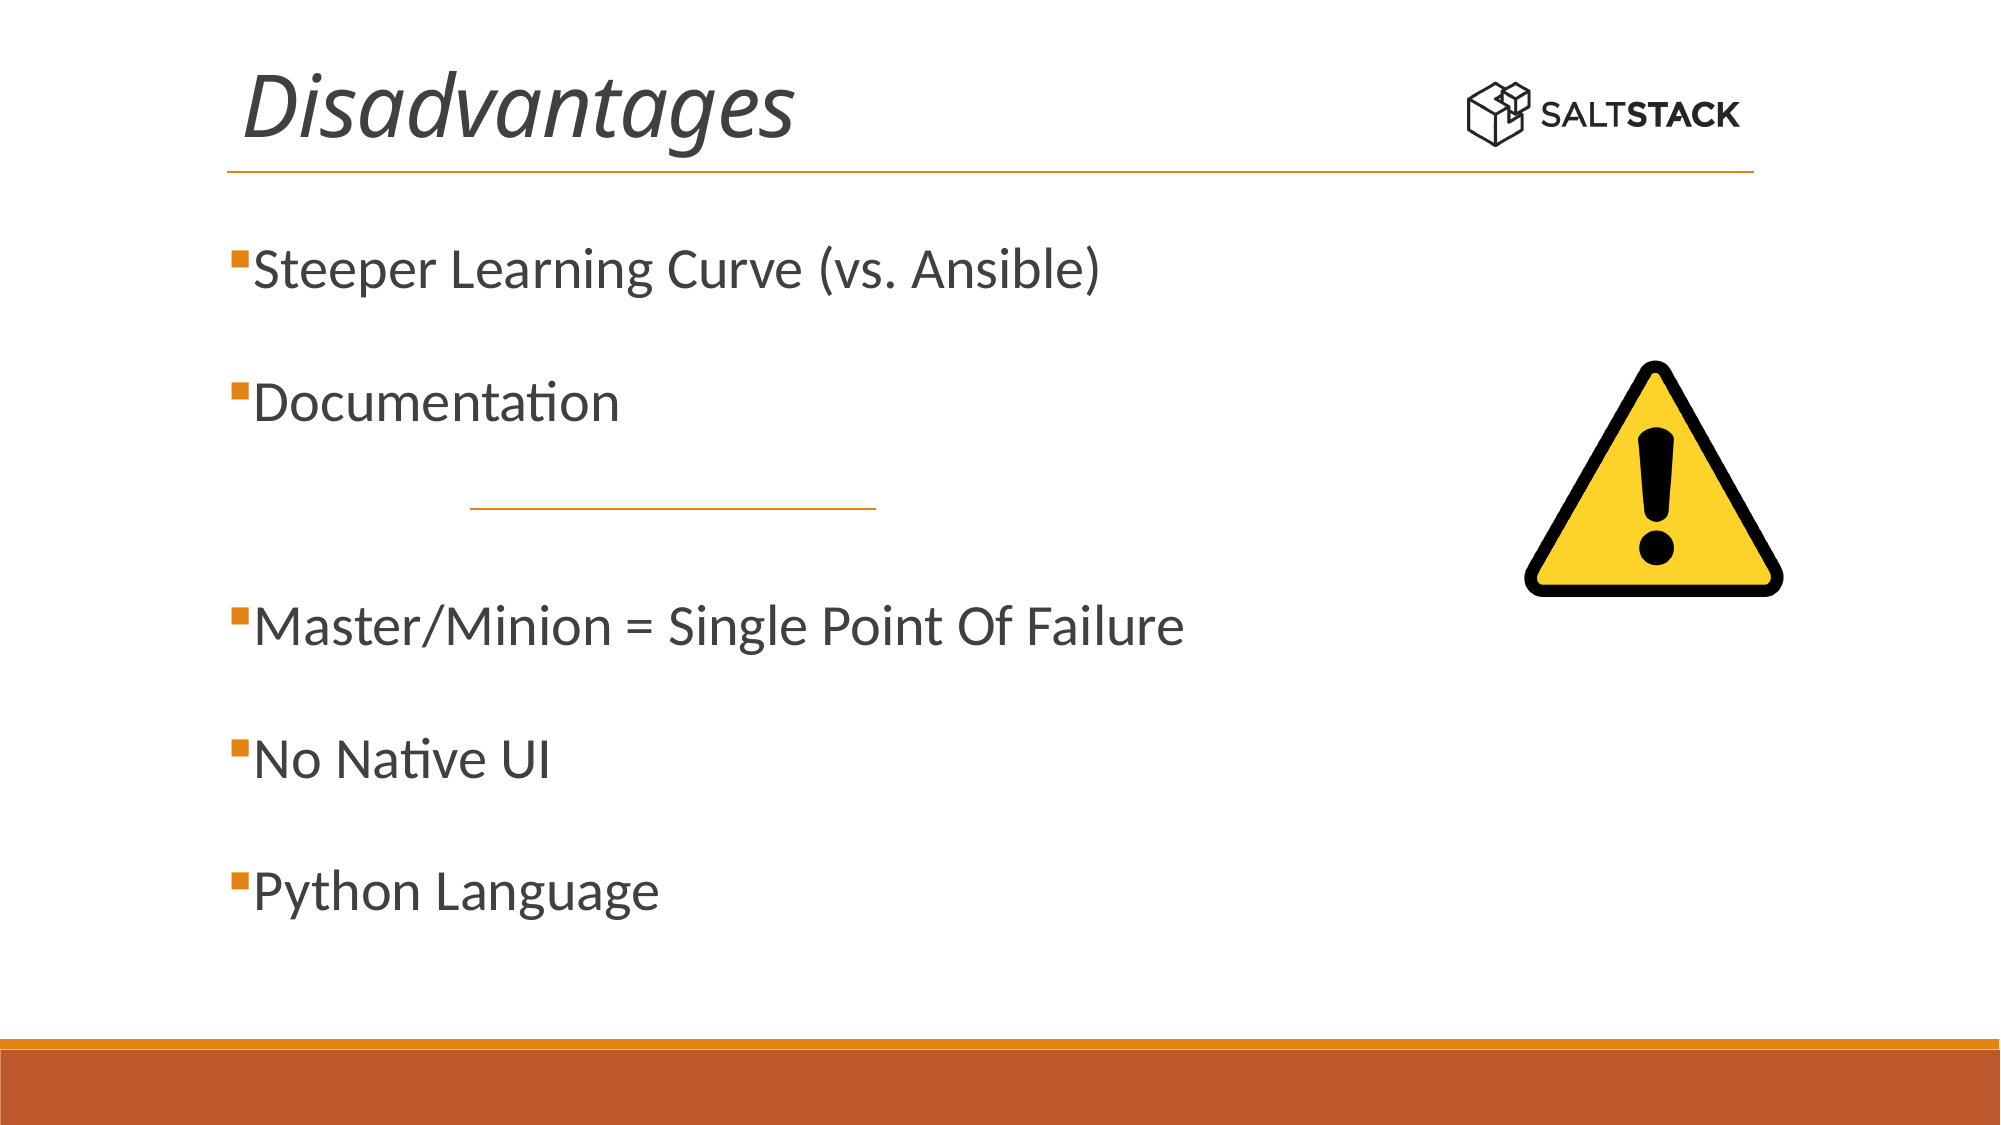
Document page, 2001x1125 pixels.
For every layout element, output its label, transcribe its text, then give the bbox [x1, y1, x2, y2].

list Steeper Learning Curve (vs. Ansible) Documentation Master/Minion = Single Point Of Failure No Native UI Python Language [226, 231, 1877, 1009]
title Disadvantages [226, 58, 1604, 163]
picture [1467, 70, 1741, 158]
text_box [472, 509, 878, 516]
picture [1494, 319, 1815, 640]
